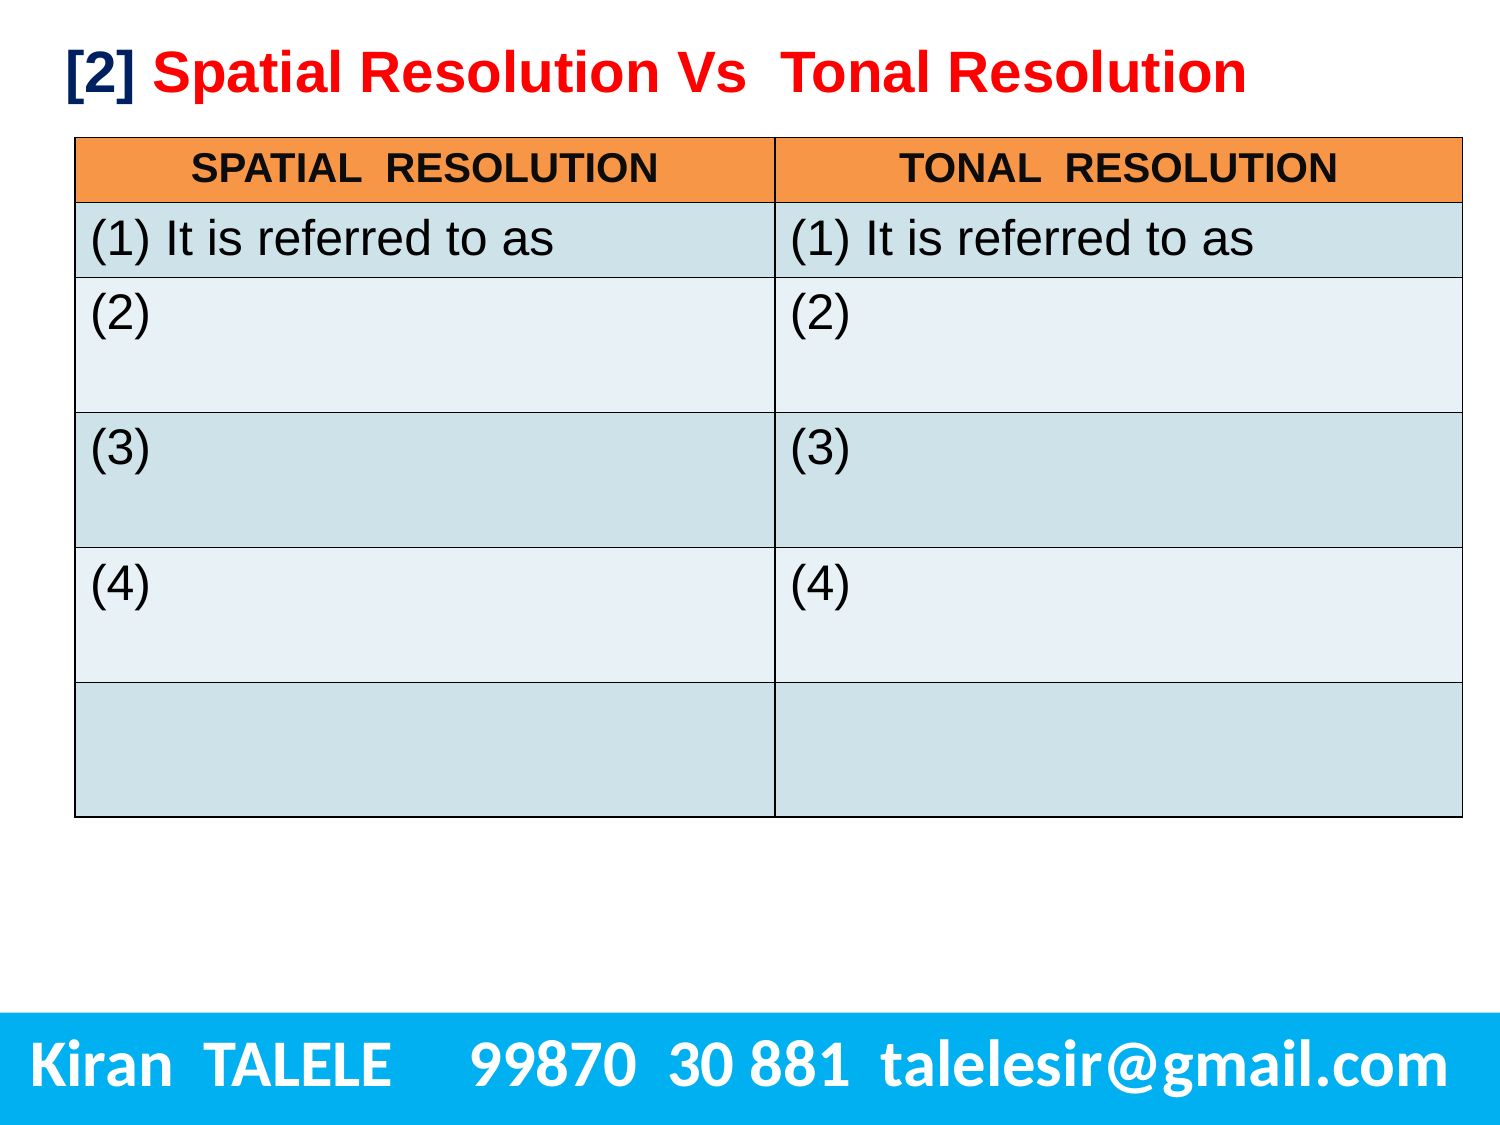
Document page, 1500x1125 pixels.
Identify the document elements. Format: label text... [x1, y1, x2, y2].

table_header TONAL RESOLUTION [776, 138, 1462, 202]
table_cell [76, 683, 774, 816]
table_cell (1) It is referred to as [776, 203, 1462, 277]
text_box Kiran TALELE 99870 30 881 talelesir@gmail.com [0, 1012, 1500, 1125]
table_cell (1) It is referred to as [76, 203, 774, 277]
table_cell [776, 683, 1462, 816]
table_cell (3) [76, 413, 774, 547]
table_header SPATIAL RESOLUTION [76, 138, 774, 202]
table_cell (2) [76, 278, 774, 412]
table_cell (3) [776, 413, 1462, 547]
table_cell (4) [776, 548, 1462, 682]
table_cell (2) [776, 278, 1462, 412]
table_cell (4) [76, 548, 774, 682]
text_box [2] Spatial Resolution Vs Tonal Resolution [49, 37, 1400, 100]
